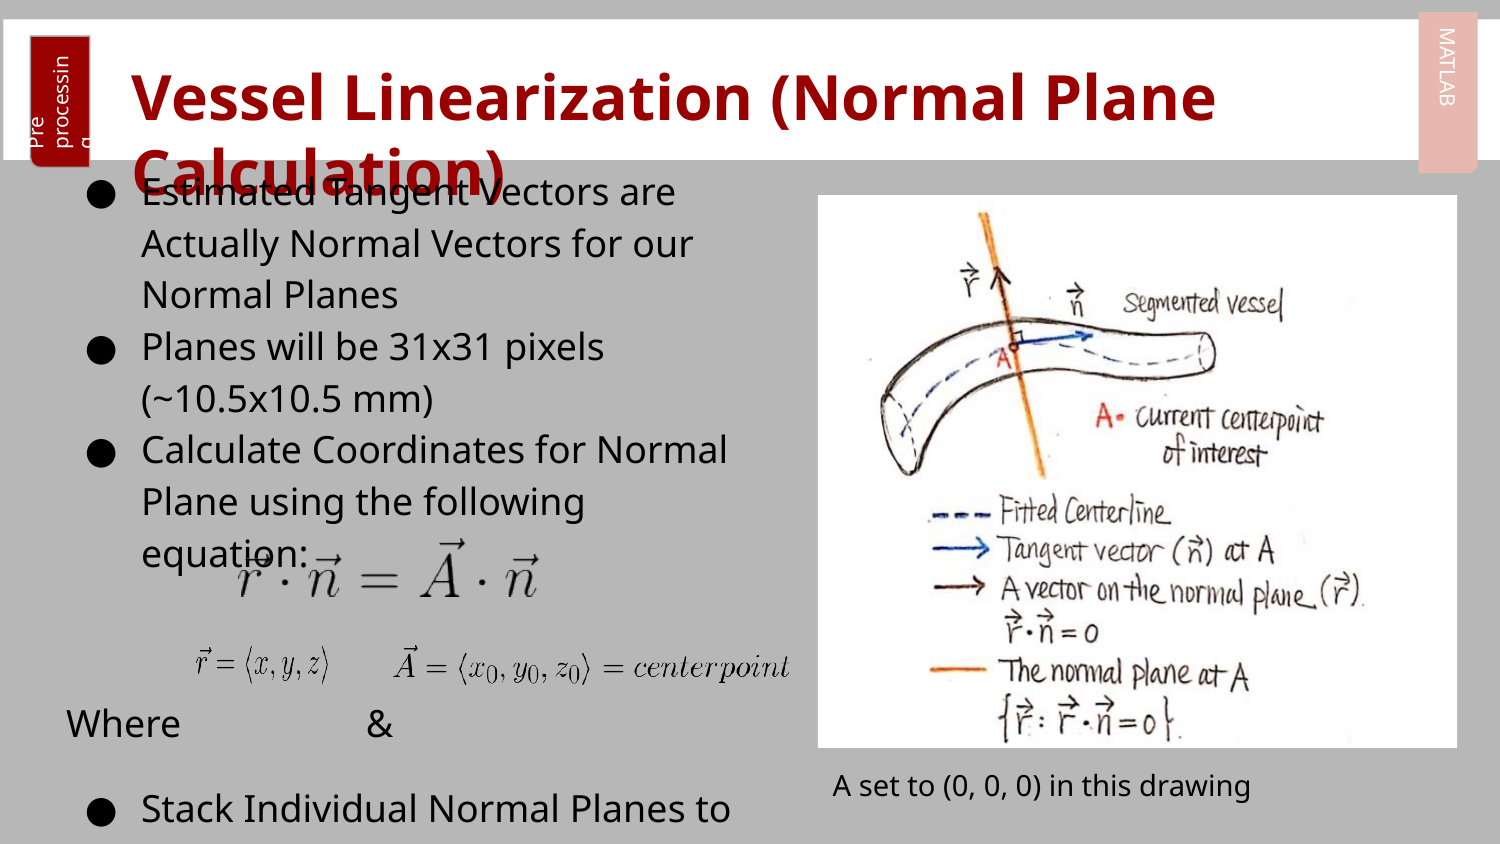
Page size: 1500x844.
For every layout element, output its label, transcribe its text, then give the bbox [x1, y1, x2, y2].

text_box MATLAB [1418, 12, 1478, 174]
text_box [1478, 19, 1500, 160]
picture [817, 195, 1458, 748]
text_box [3, 19, 1418, 160]
list Estimated Tangent Vectors are Actually Normal Vectors for our Normal Planes Planes will be 31x31 pixels (~10.5x10.5 mm) Calculate Coordinates for Normal Plane using the following equation: Where & Stack Individual Normal Planes to obtain Linearized Vessel [51, 146, 750, 823]
text_box A set to (0, 0, 0) in this drawing [817, 756, 1442, 810]
picture [237, 538, 540, 598]
picture [196, 645, 329, 685]
picture [393, 645, 791, 685]
text_box Pre processing [30, 36, 90, 168]
title Vessel Linearization (Normal Plane Calculation) [116, 42, 1419, 137]
